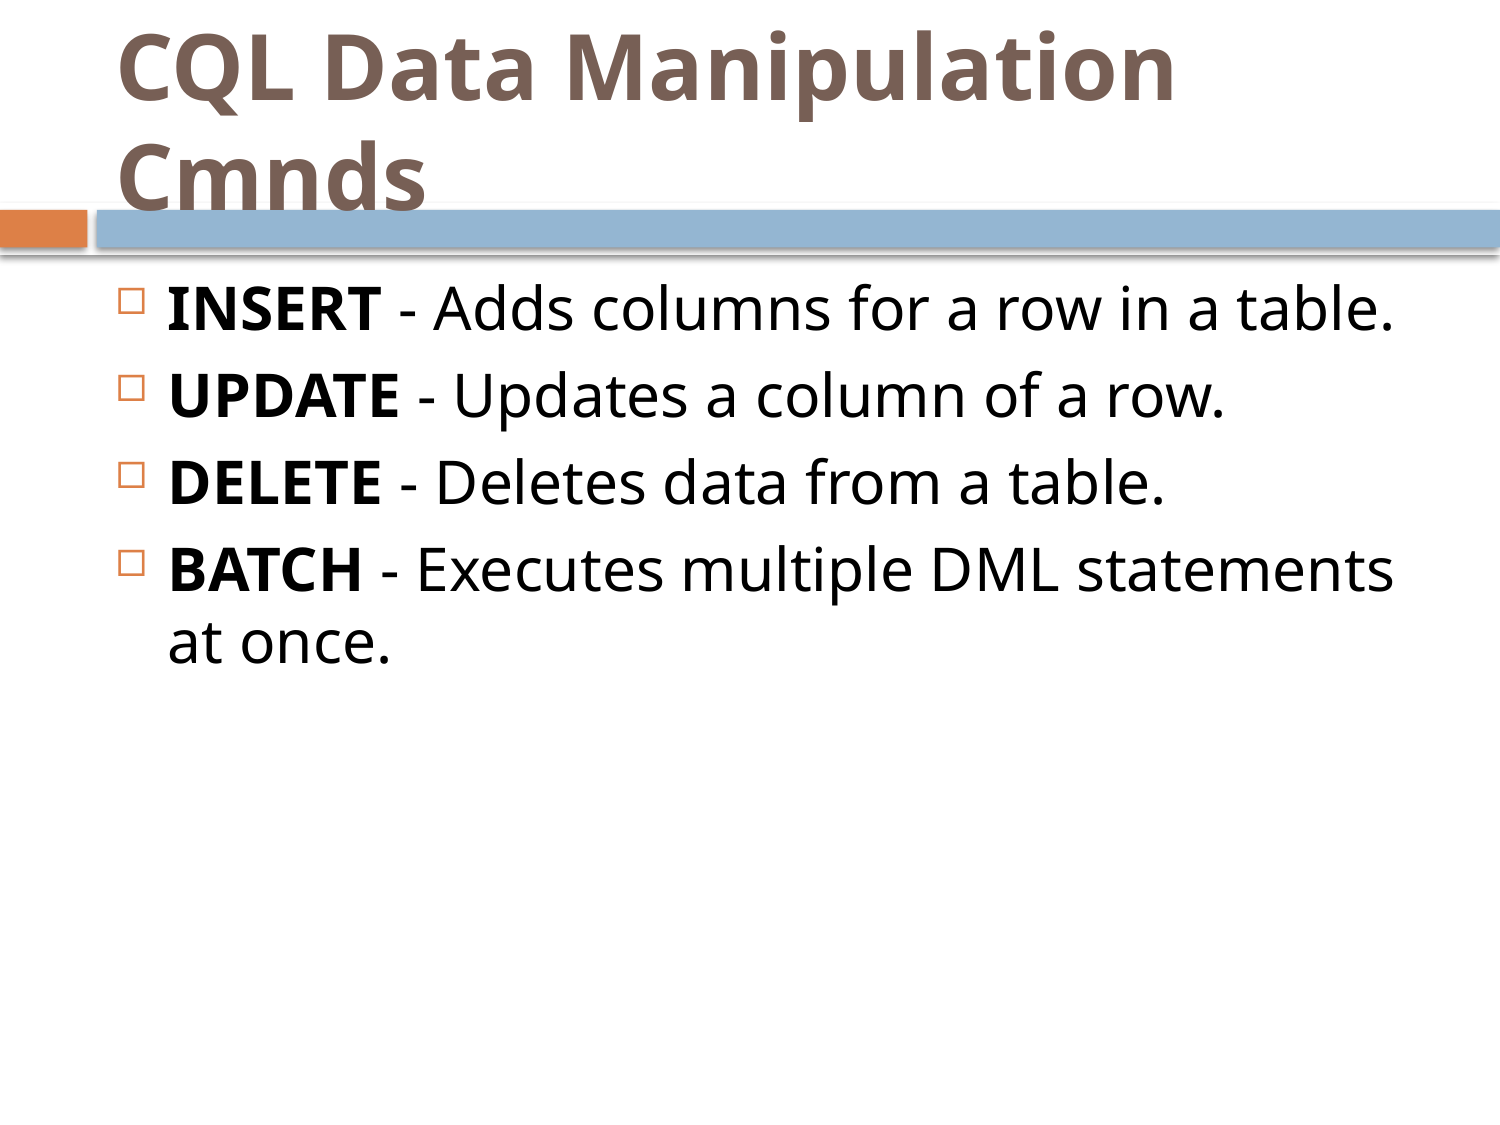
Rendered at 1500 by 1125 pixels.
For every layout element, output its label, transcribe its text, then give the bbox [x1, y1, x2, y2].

list INSERT - Adds columns for a row in a table. UPDATE - Updates a column of a row. DELETE - Deletes data from a table. BATCH - Executes multiple DML statements at once. [100, 262, 1439, 1001]
title CQL Data Manipulation Cmnds [100, 37, 1439, 201]
